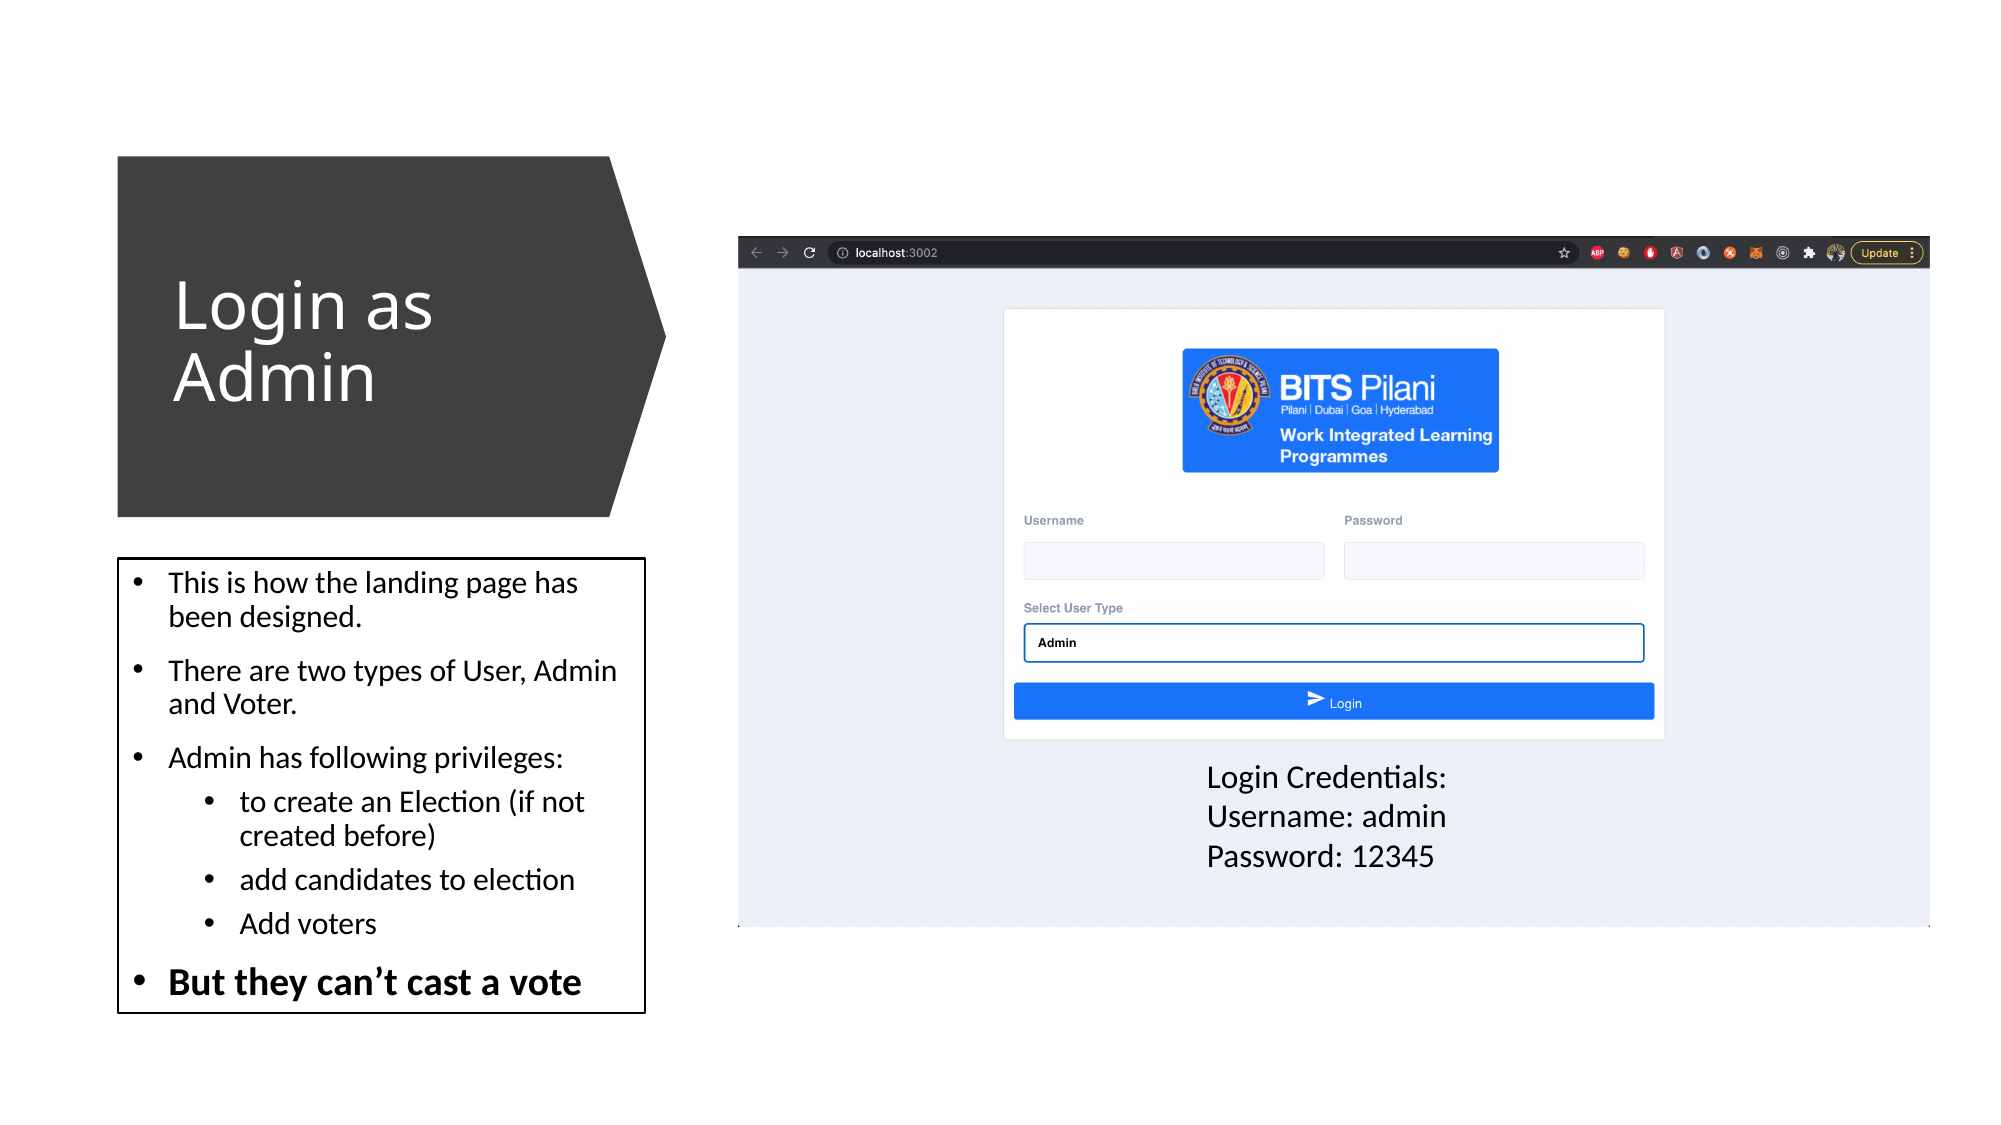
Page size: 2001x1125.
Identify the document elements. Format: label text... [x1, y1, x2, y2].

title Login as Admin [158, 197, 597, 490]
text_box [116, 155, 668, 519]
picture [738, 236, 1930, 927]
list This is how the landing page has been designed. There are two types of User, Admin and Voter. Admin has following privileges: to create an Election (if not created before) add candidates to election Add voters But they can’t cast a vote [117, 558, 645, 1014]
